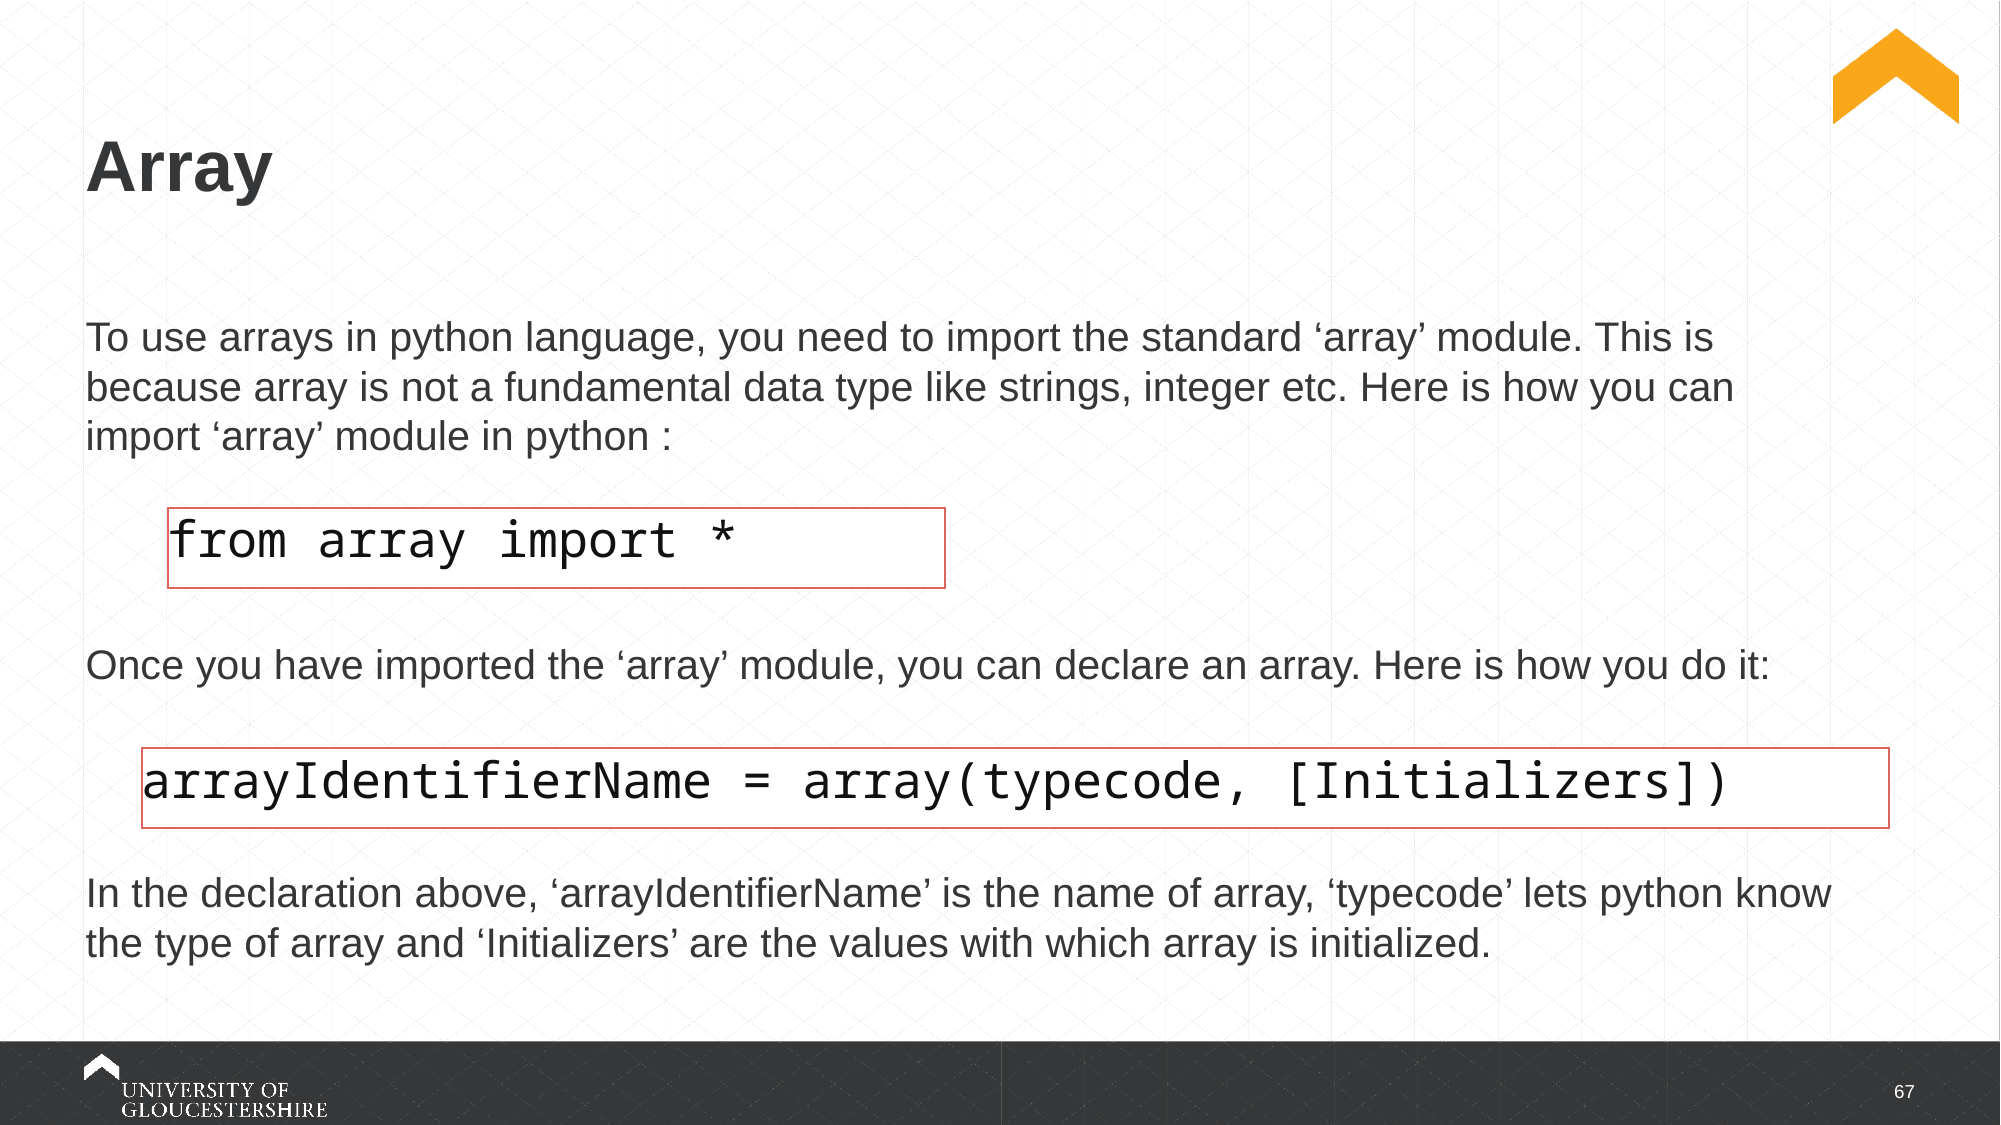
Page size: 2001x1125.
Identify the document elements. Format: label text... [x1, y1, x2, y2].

text_box arrayIdentifierName = array(typecode, [Initializers]) [141, 747, 1890, 829]
list To use arrays in python language, you need to import the standard ‘array’ module. This is because array is not a fundamental data type like strings, integer etc. Here is how you can import ‘array’ module in python : Once you have imported the ‘array’ module, you can declare an array. Here is how you do it: In the declaration above, ‘arrayIdentifierName’ is the name of array, ‘typecode’ lets python know the type of array and ‘Initializers’ are the values with which array is initialized. [85, 256, 1834, 973]
picture [0, 1, 2001, 1125]
title Array [85, 138, 983, 256]
text_box from array import * [167, 507, 946, 589]
